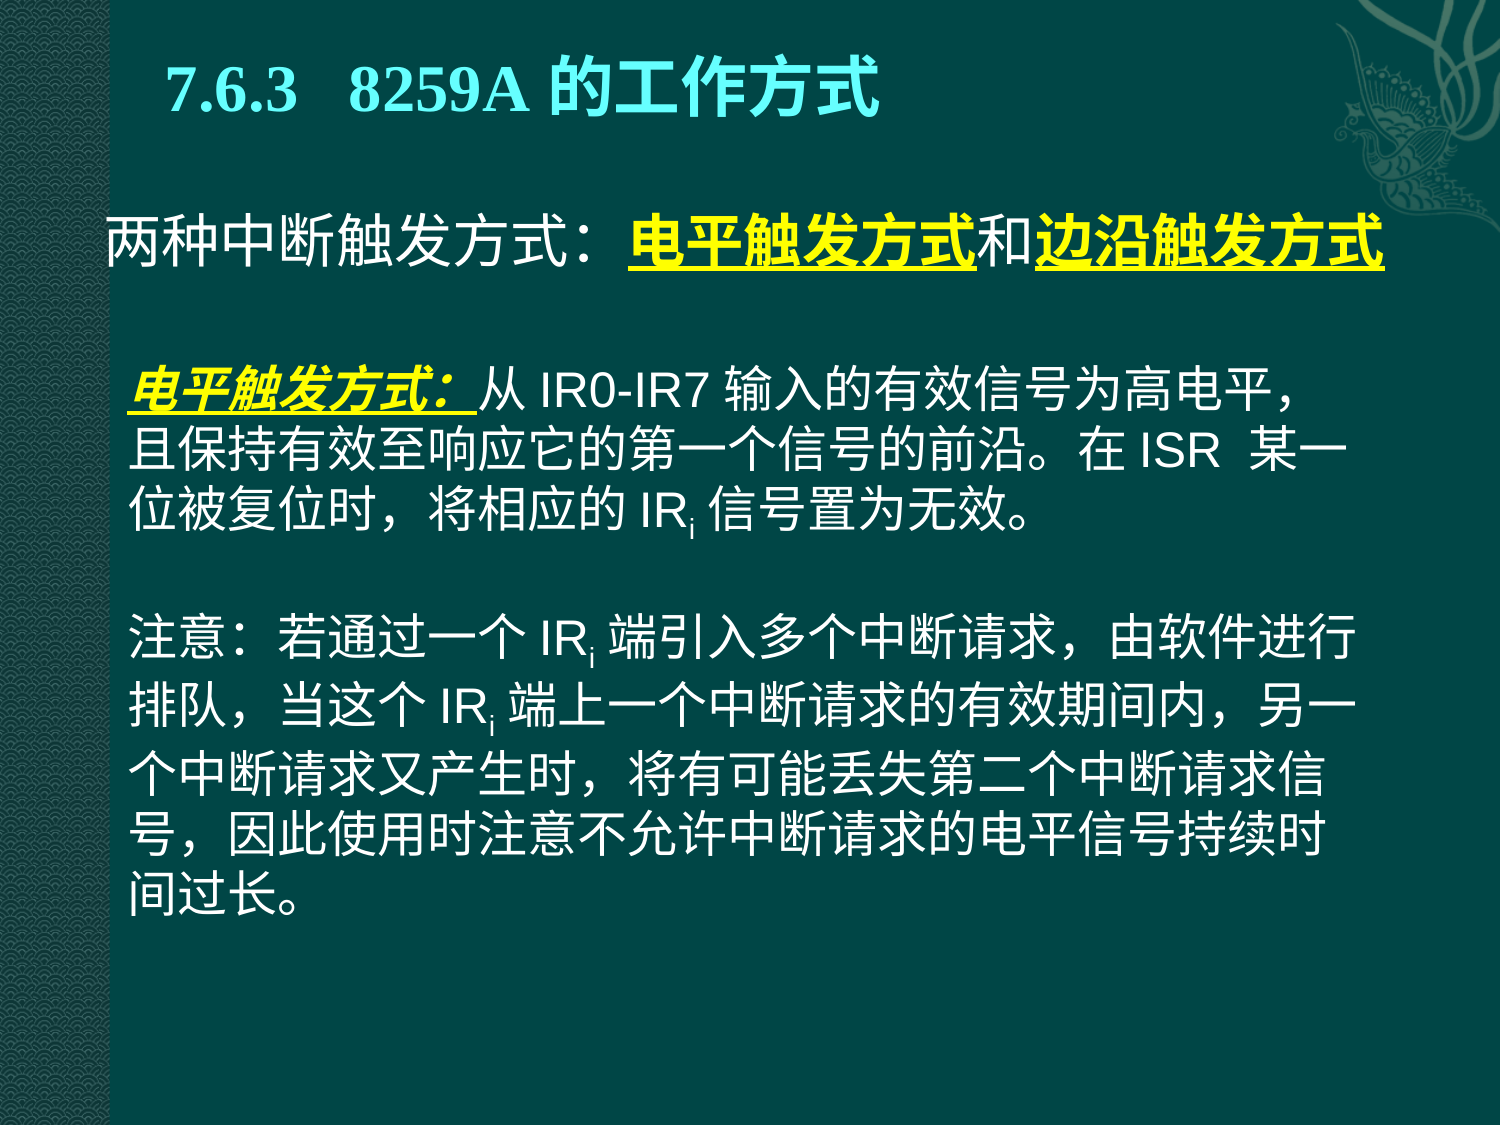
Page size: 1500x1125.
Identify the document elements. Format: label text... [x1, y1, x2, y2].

text_box 两种中断触发方式：电平触发方式和边沿触发方式 [88, 196, 1471, 282]
picture [0, 0, 110, 1125]
text_box 7.6.3 8259A的工作方式 [150, 37, 1225, 133]
text_box 电平触发方式：从IR0-IR7输入的有效信号为高电平，且保持有效至响应它的第一个信号的前沿。在ISR 某一位被复位时，将相应的IRi信号置为无效。 注意：若通过一个IRi端引入多个中断请求，由软件进行排队，当这个IRi端上一个中断请求的有效期间内，另一个中断请求又产生时，将有可能丢失第二个中断请求信号，因此使用时注意不允许中断请求的电平信号持续时间过长。 [112, 349, 1388, 930]
